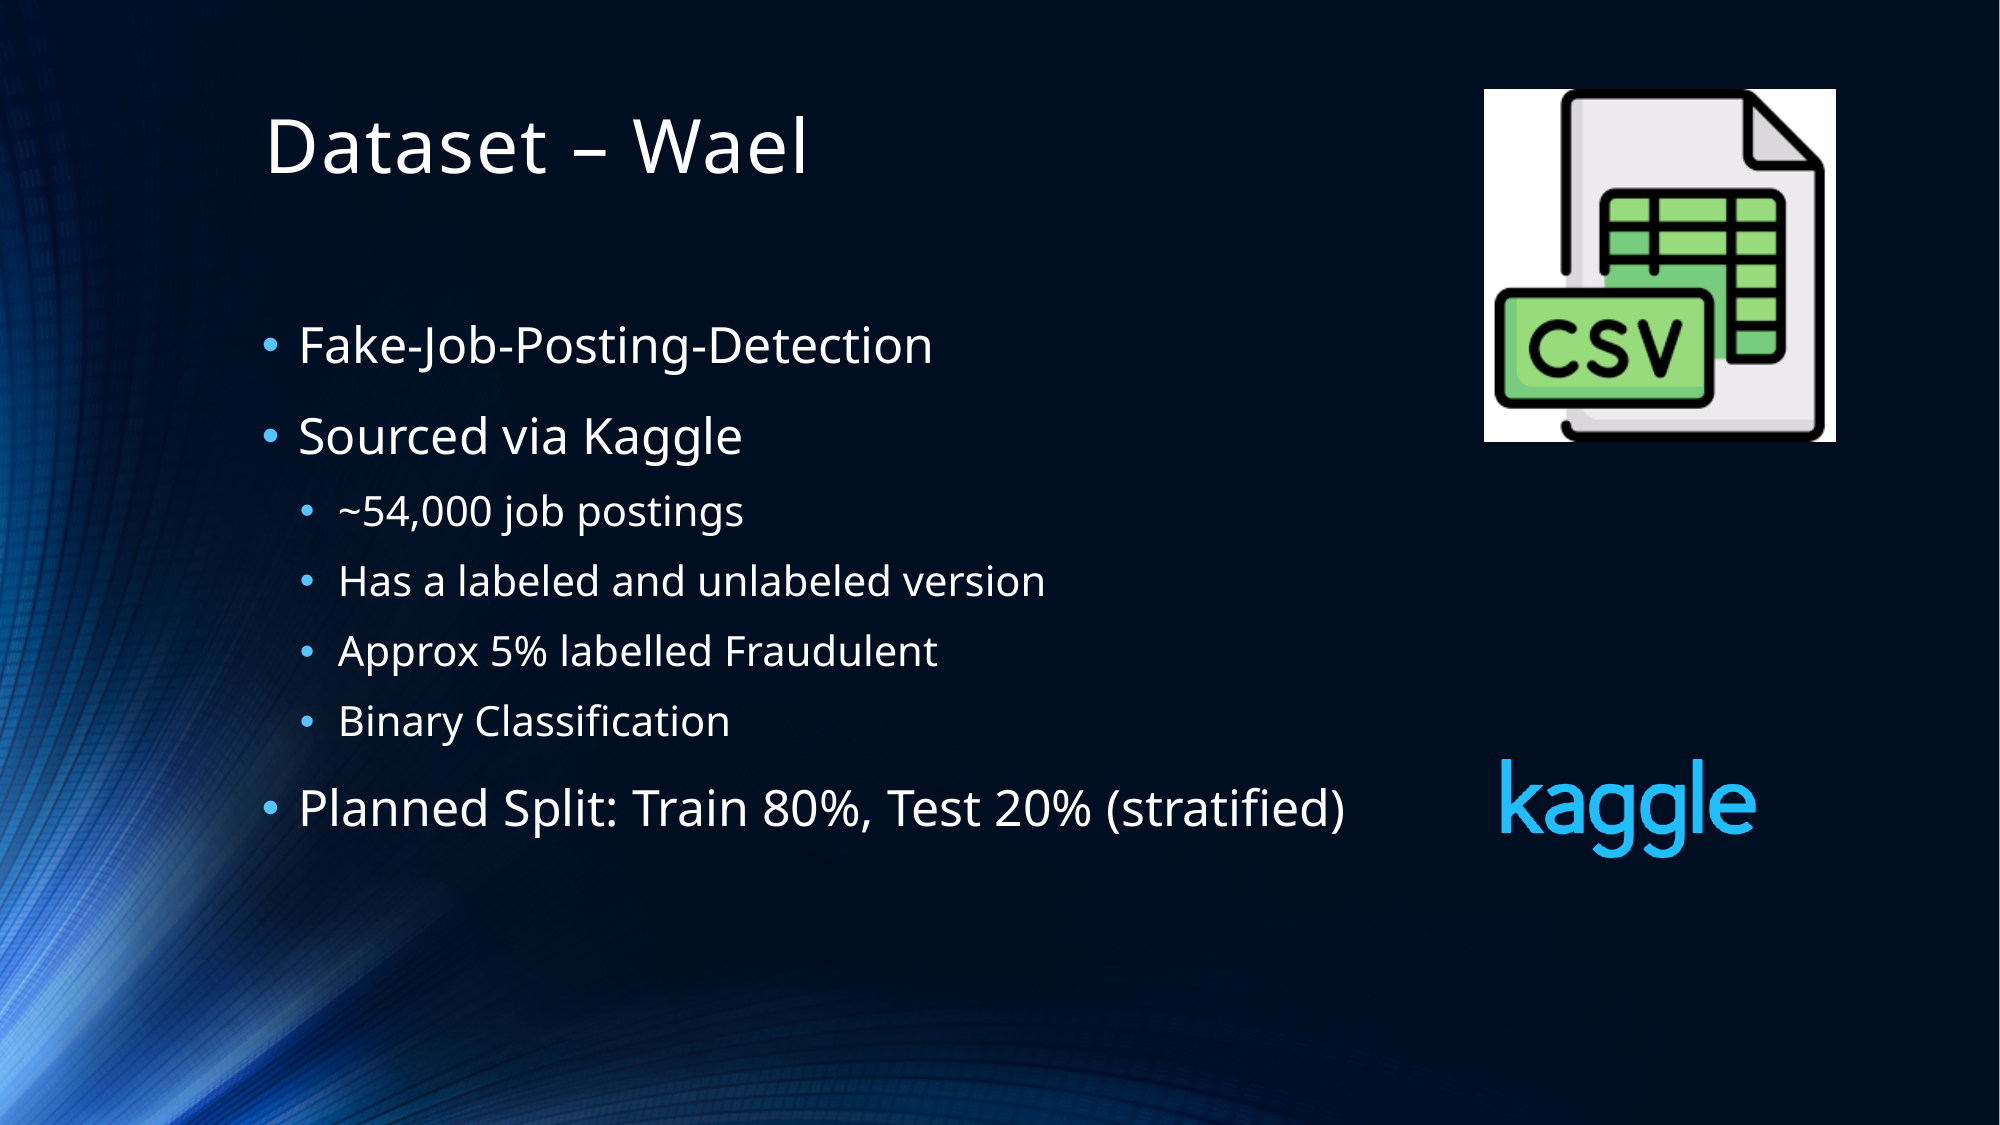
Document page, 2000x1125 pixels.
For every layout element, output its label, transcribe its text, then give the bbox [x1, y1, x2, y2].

list Fake-Job-Posting-Detection Sourced via Kaggle ~54,000 job postings Has a labeled and unlabeled version Approx 5% labelled Fraudulent Binary Classification Planned Split: Train 80%, Test 20% (stratified) [246, 312, 1390, 988]
title Dataset – Wael [249, 62, 1750, 288]
picture [0, 0, 2000, 1125]
